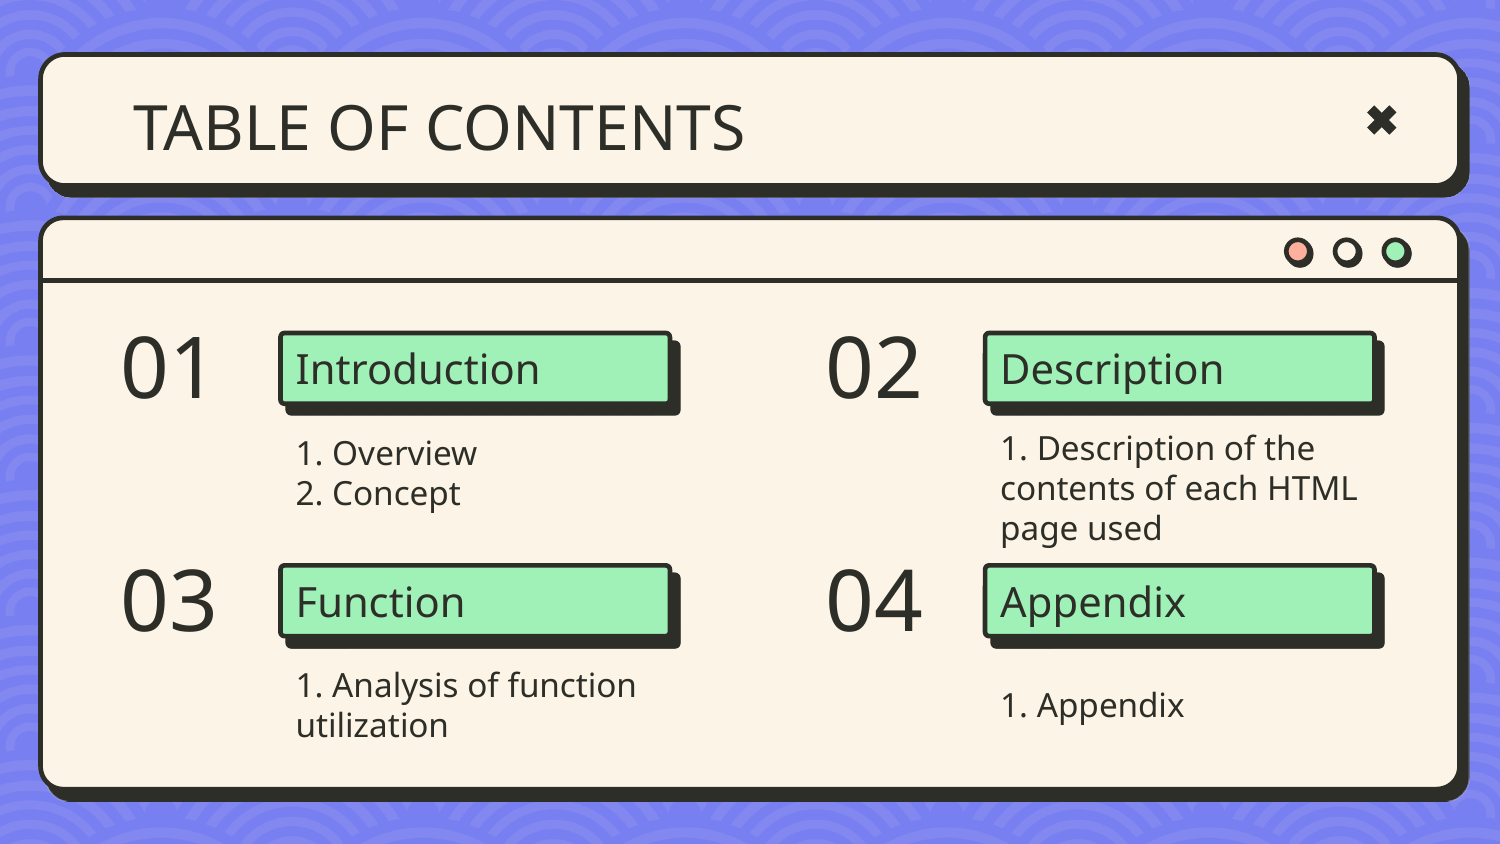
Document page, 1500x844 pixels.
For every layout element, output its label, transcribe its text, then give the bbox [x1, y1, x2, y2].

title 01 [58, 317, 281, 412]
subtitle Description [985, 333, 1322, 404]
subtitle Introduction [280, 333, 617, 404]
picture [0, 0, 1500, 844]
text_box [617, 333, 670, 404]
title 02 [763, 317, 986, 412]
title 04 [763, 549, 986, 644]
subtitle 1. Overview 2. Concept [280, 424, 692, 519]
subtitle Function [280, 565, 617, 637]
text_box [1322, 565, 1375, 637]
subtitle 1. Analysis of function utilization [280, 657, 692, 752]
subtitle 1. Description of the contents of each HTML page used [985, 439, 1396, 534]
subtitle 1. Appendix [985, 657, 1396, 752]
text_box [617, 565, 670, 637]
subtitle Appendix [985, 565, 1322, 637]
text_box [1322, 333, 1375, 404]
title 03 [58, 549, 281, 644]
title TABLE OF CONTENTS [118, 72, 1382, 167]
